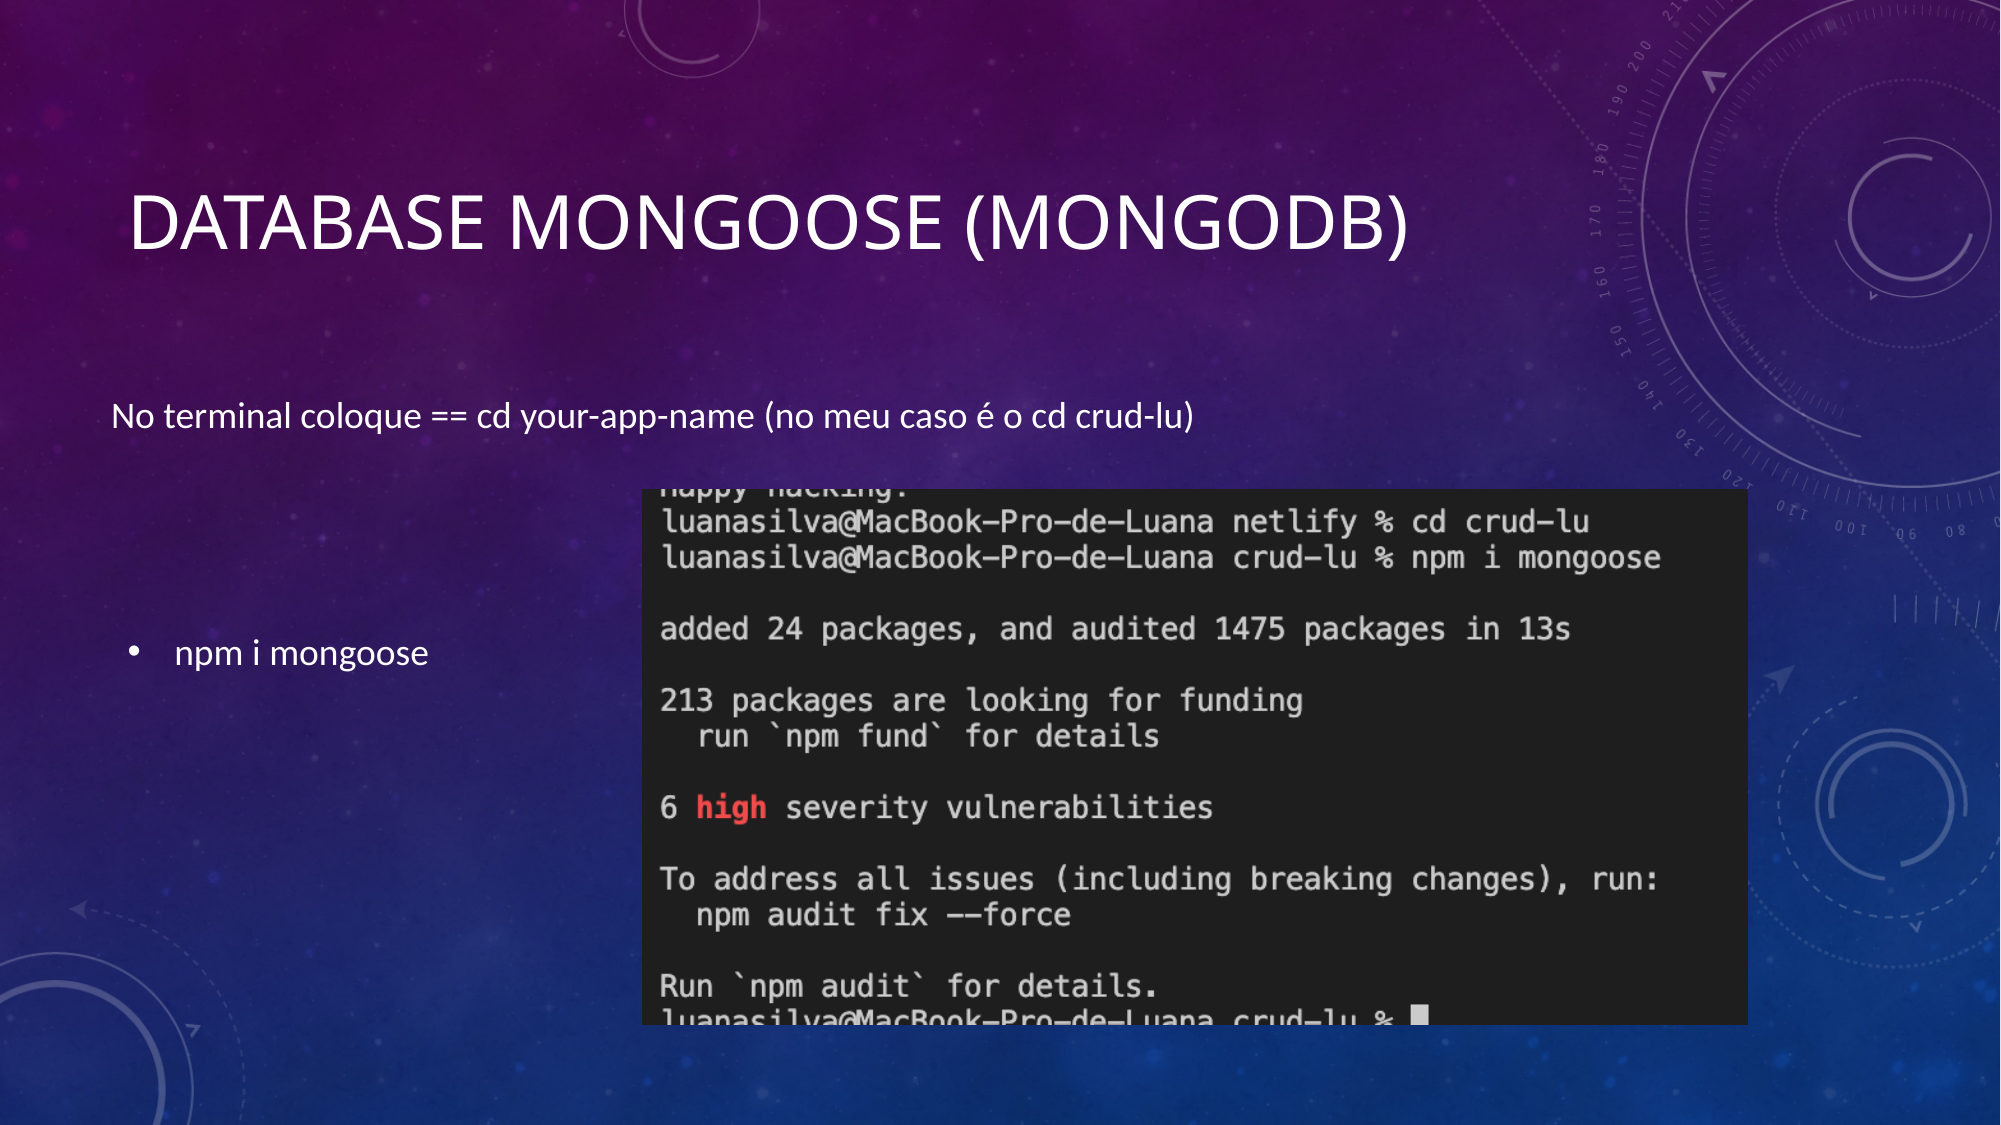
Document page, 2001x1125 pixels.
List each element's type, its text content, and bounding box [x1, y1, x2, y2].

text_box No terminal coloque == cd your-app-name (no meu caso é o cd crud-lu) [96, 383, 1454, 444]
title Database mongoose (mongodb) [112, 99, 1775, 339]
picture [0, 0, 2001, 1125]
list npm i mongoose [112, 351, 1775, 950]
